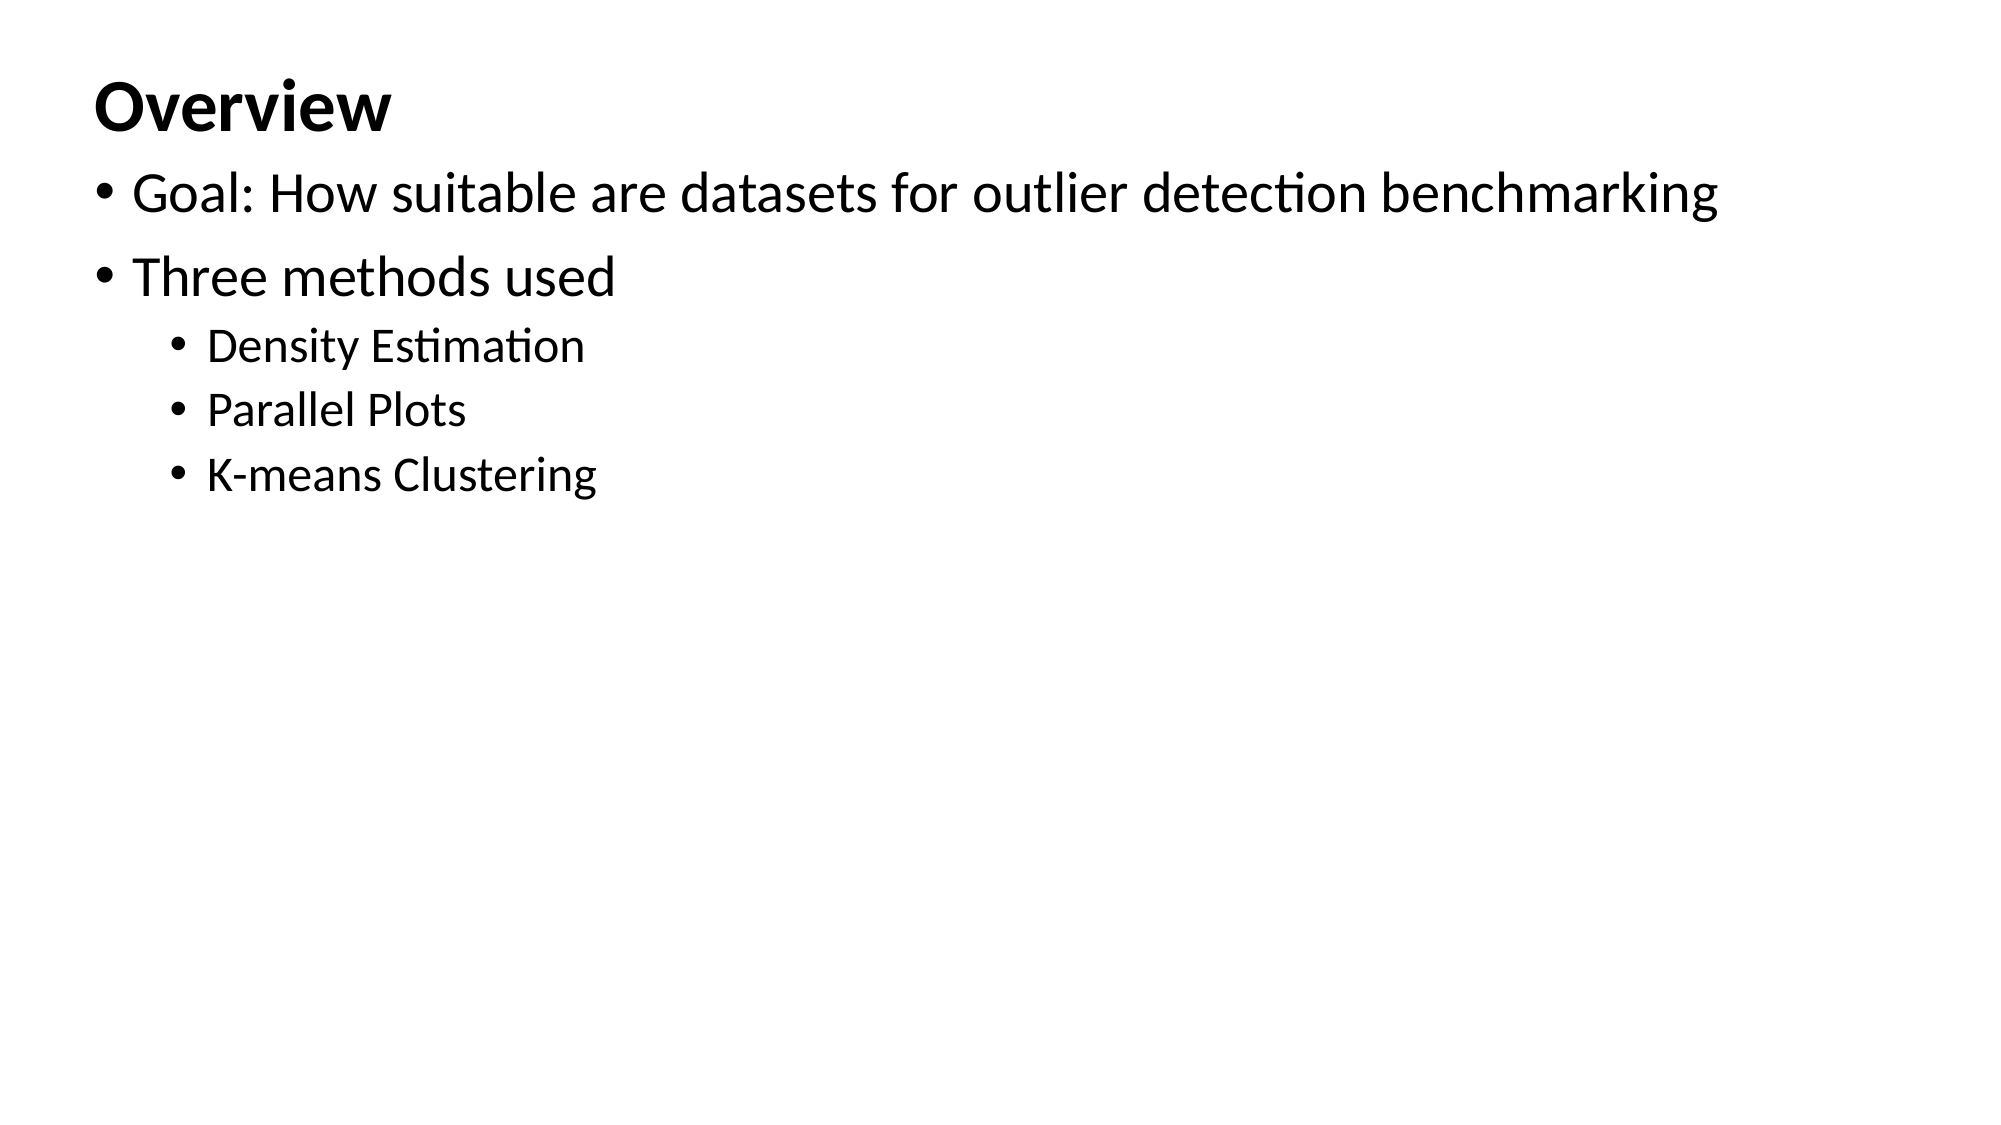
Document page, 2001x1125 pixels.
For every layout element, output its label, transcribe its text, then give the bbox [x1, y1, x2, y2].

list Goal: How suitable are datasets for outlier detection benchmarking Three methods used Density Estimation Parallel Plots K-means Clustering [79, 154, 1917, 1079]
title Overview [79, 59, 1917, 154]
